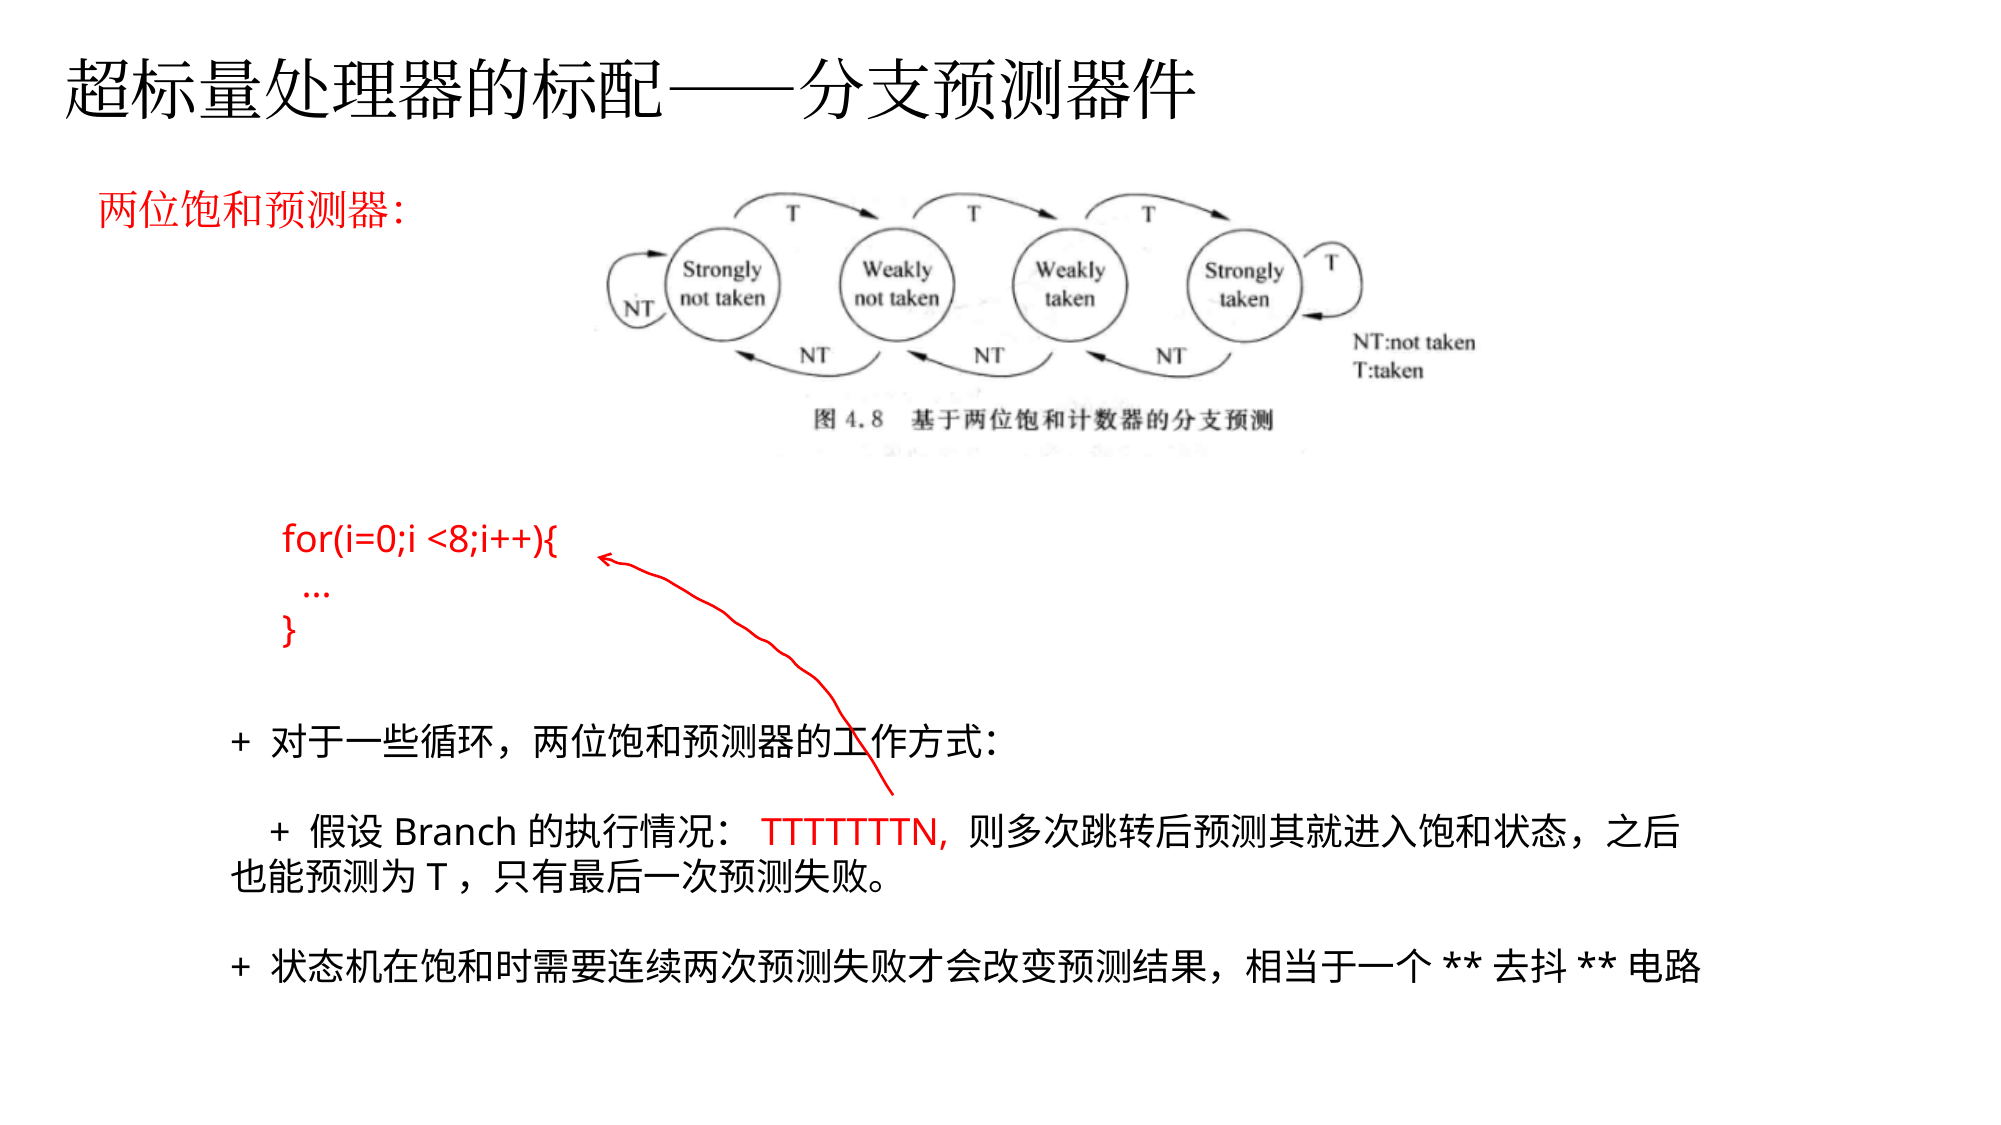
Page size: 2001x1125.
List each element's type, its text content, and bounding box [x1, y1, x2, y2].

text_box 两位饱和预测器： [82, 152, 620, 272]
text_box [597, 552, 895, 796]
text_box for(i=0;i <8;i++){ ... } [267, 507, 574, 658]
text_box + 对于一些循环，两位饱和预测器的工作方式： + 假设Branch的执行情况：TTTTTTTN, 则多次跳转后预测其就进入饱和状态，之后也能预测为T，只有最后一次预测失败。 + 状态机在饱和时需要连续两次预测失败才会改变预测结果，相当于一个**去抖**电路 [215, 710, 1724, 995]
picture [524, 177, 1514, 458]
title 超标量处理器的标配——分支预测器件 [49, 32, 1273, 153]
